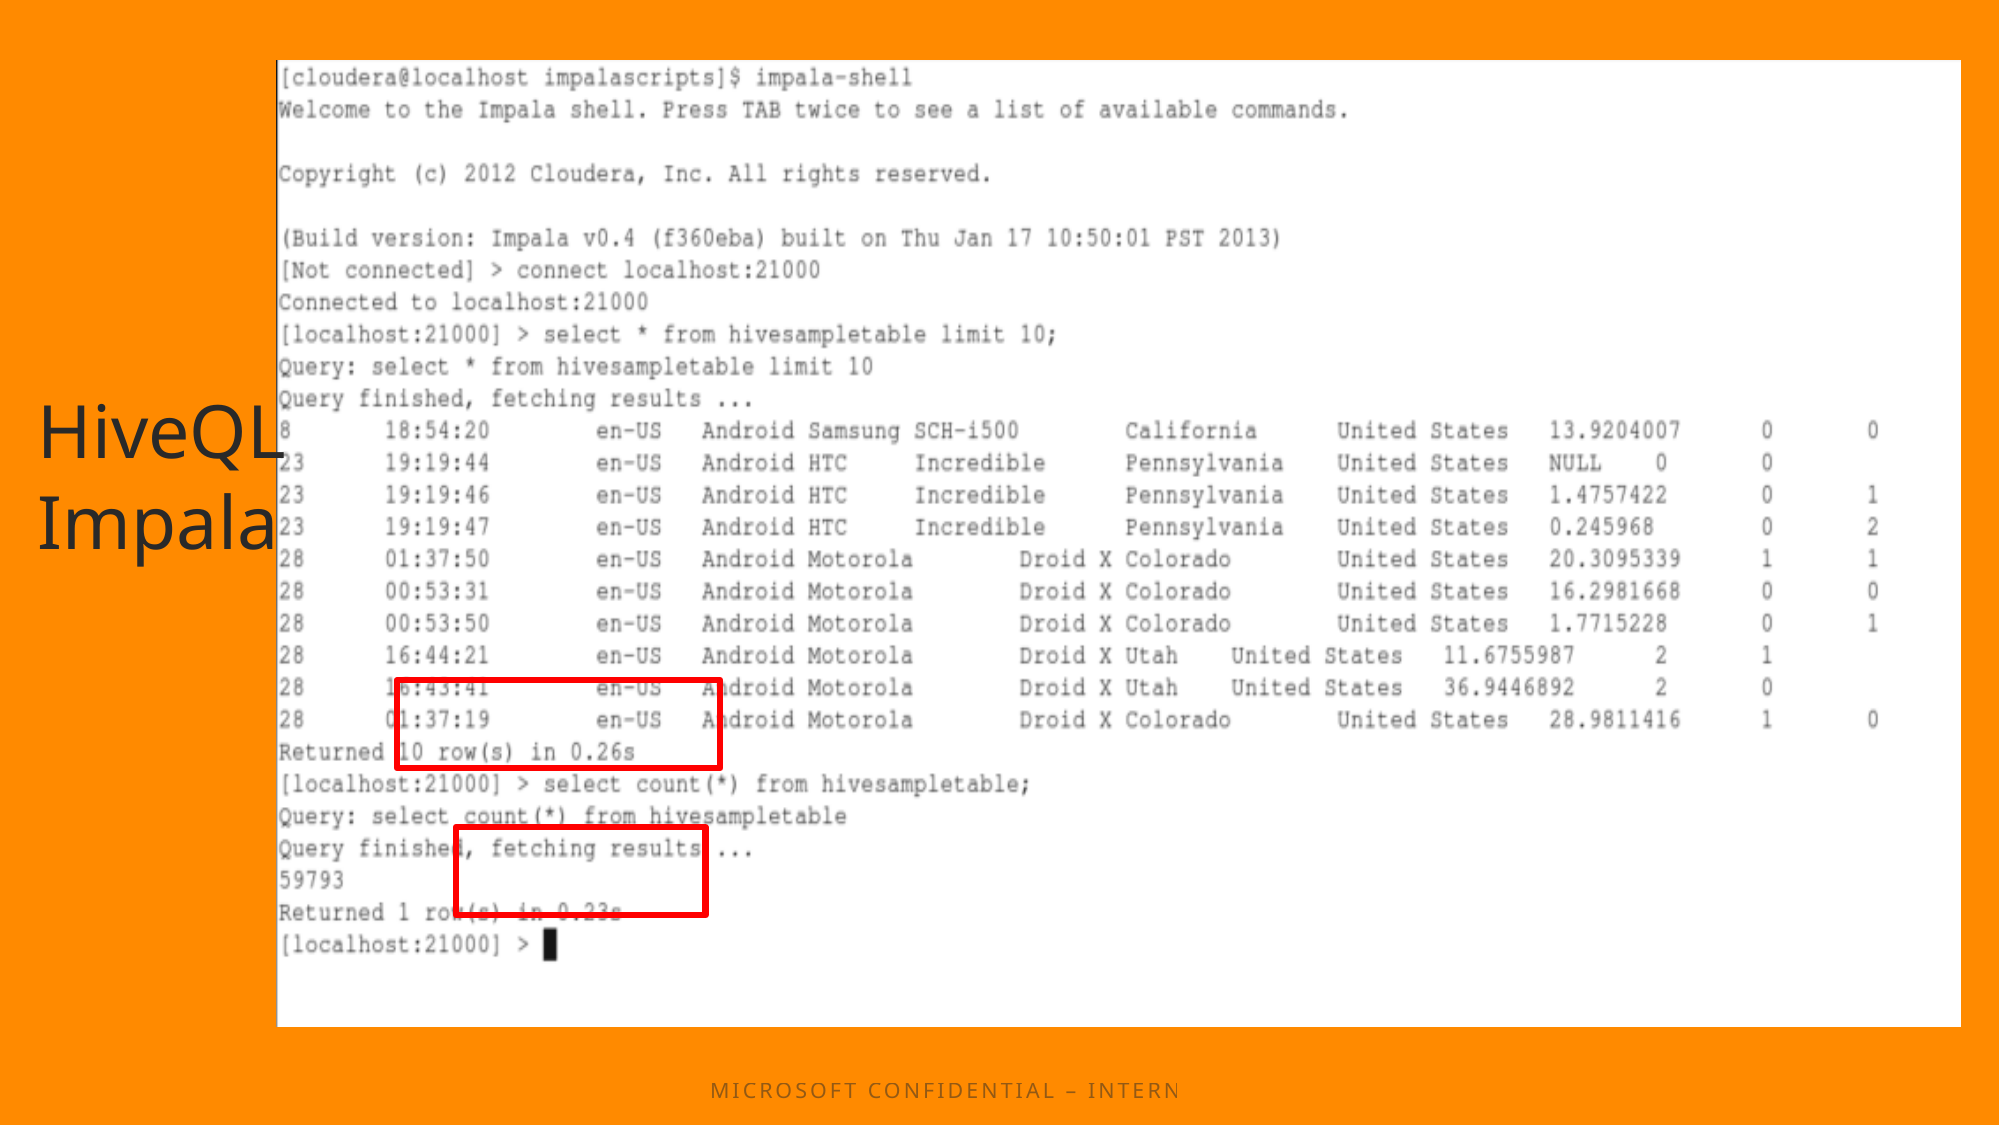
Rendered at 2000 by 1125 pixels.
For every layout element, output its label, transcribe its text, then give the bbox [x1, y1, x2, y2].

picture [276, 60, 1961, 1027]
text_box HiveQL Impala [8, 371, 271, 590]
